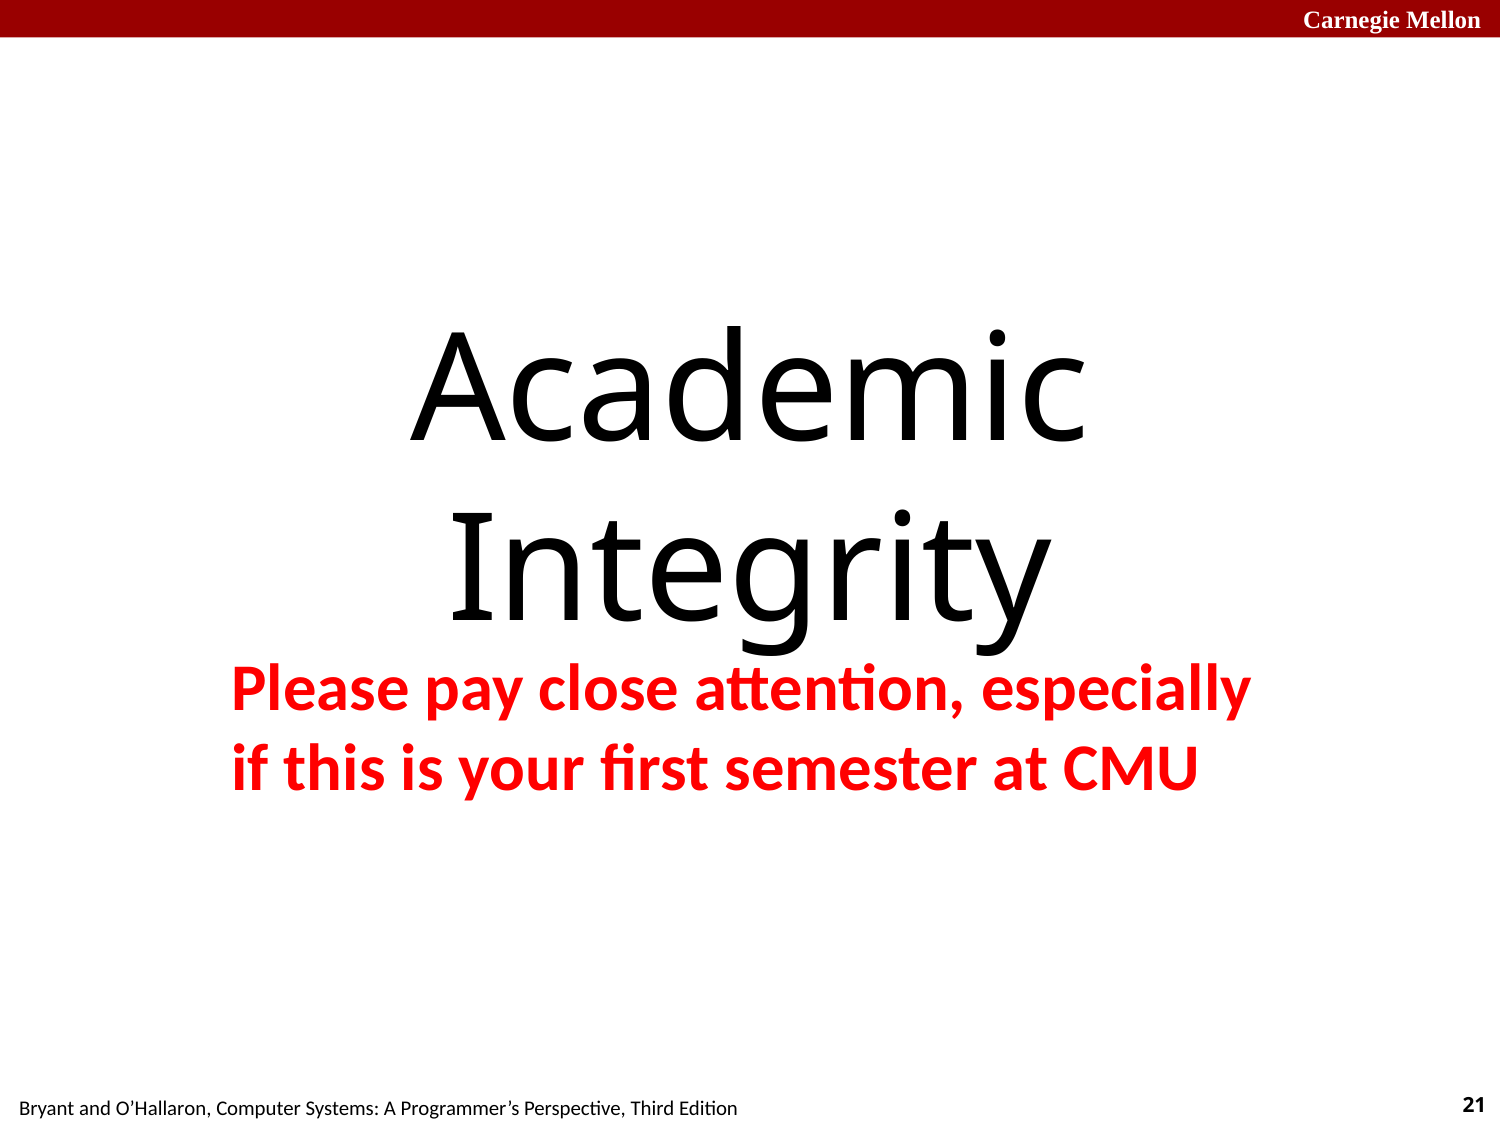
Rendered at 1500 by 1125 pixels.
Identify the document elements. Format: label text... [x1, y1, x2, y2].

title Academic Integrity [112, 349, 1388, 591]
subtitle Please pay close attention, especially if this is your first semester at CMU [224, 637, 1276, 926]
